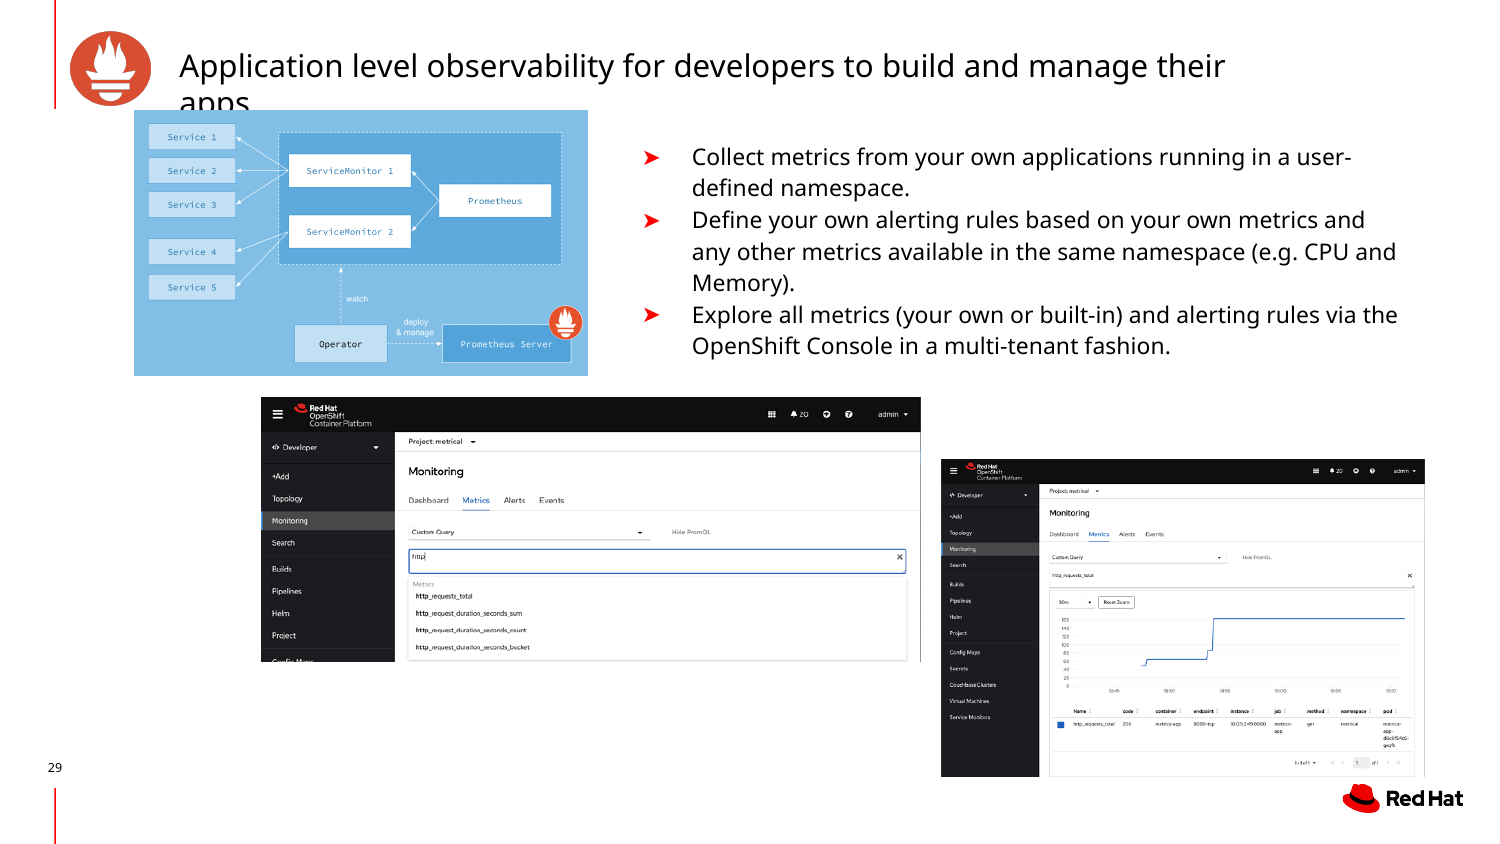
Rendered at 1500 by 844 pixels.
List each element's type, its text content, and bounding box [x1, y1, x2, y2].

text_box Collect metrics from your own applications running in a user-defined namespace. Define your own alerting rules based on your own metrics and any other metrics available in the same namespace (e.g. CPU and Memory). Explore all metrics (your own or built-in) and alerting rules via the OpenShift Console in a multi-tenant fashion. [616, 138, 1402, 360]
picture [941, 459, 1425, 777]
picture [133, 110, 589, 376]
text_box Application level observability for developers to build and manage their apps [164, 31, 1264, 106]
picture [70, 30, 151, 106]
picture [261, 397, 921, 662]
slide_number ‹#› [10, 759, 101, 777]
picture [1342, 784, 1463, 813]
